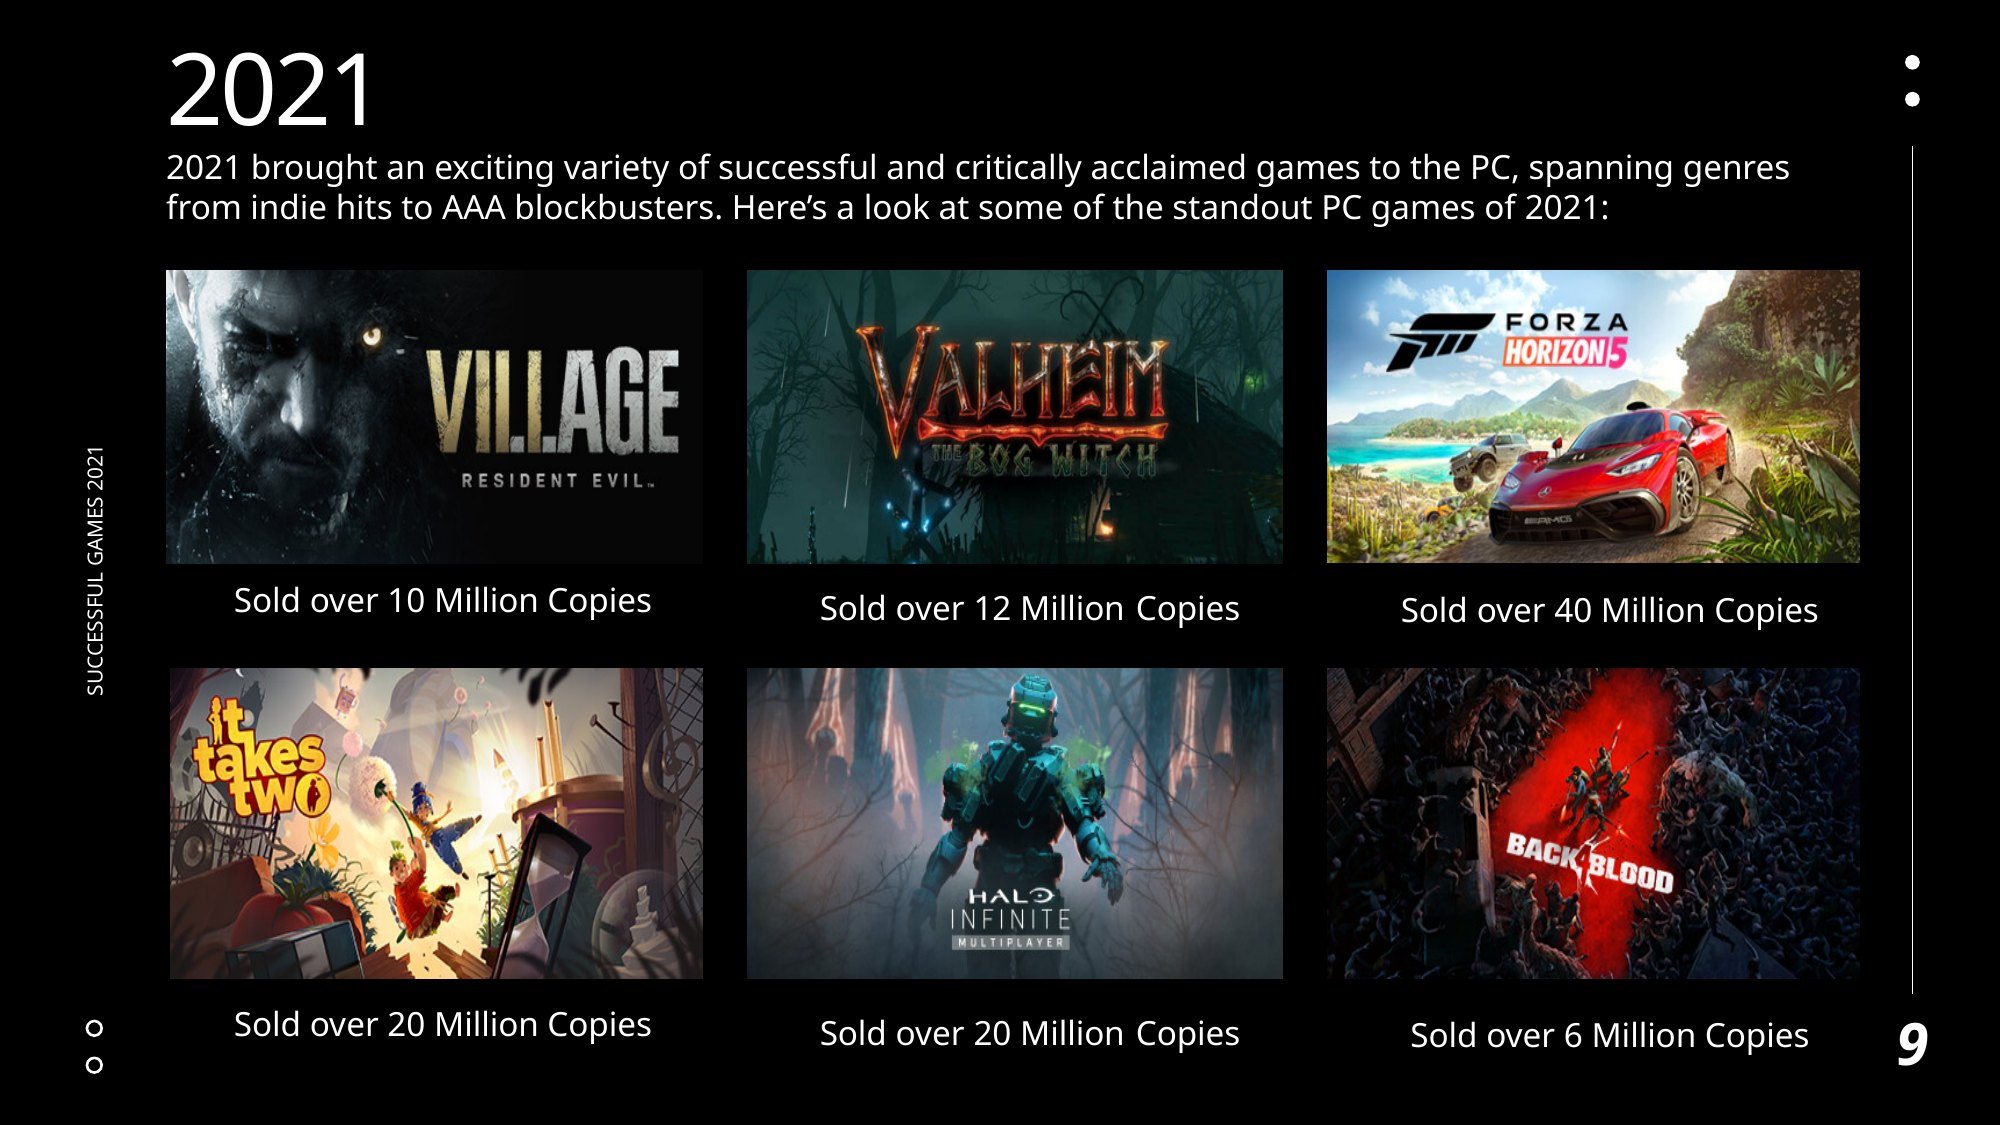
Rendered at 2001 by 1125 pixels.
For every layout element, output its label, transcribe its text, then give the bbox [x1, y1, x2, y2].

list 2021 brought an exciting variety of successful and critically acclaimed games to the PC, spanning genres from indie hits to AAA blockbusters. Here’s a look at some of the standout PC games of 2021: [166, 145, 1846, 906]
picture [166, 269, 703, 564]
text_box Sold over 6 Million Copies [1369, 1014, 1860, 1123]
picture [1327, 269, 1860, 563]
picture [746, 269, 1284, 564]
text_box Sold over 12 Million Copies [789, 578, 1280, 667]
picture [746, 667, 1284, 980]
text_box Sold over 10 Million Copies [203, 578, 693, 667]
title 2021 [166, 50, 1182, 145]
text_box Sold over 40 Million Copies [1369, 589, 1860, 667]
slide_number 9 [1860, 1024, 1972, 1070]
text_box Sold over 20 Million Copies [203, 1003, 693, 1112]
picture [169, 667, 703, 980]
picture [1327, 667, 1860, 980]
text_box Sold over 20 Million Copies [789, 1003, 1280, 1112]
footer Successful games 2021 [67, 146, 122, 995]
